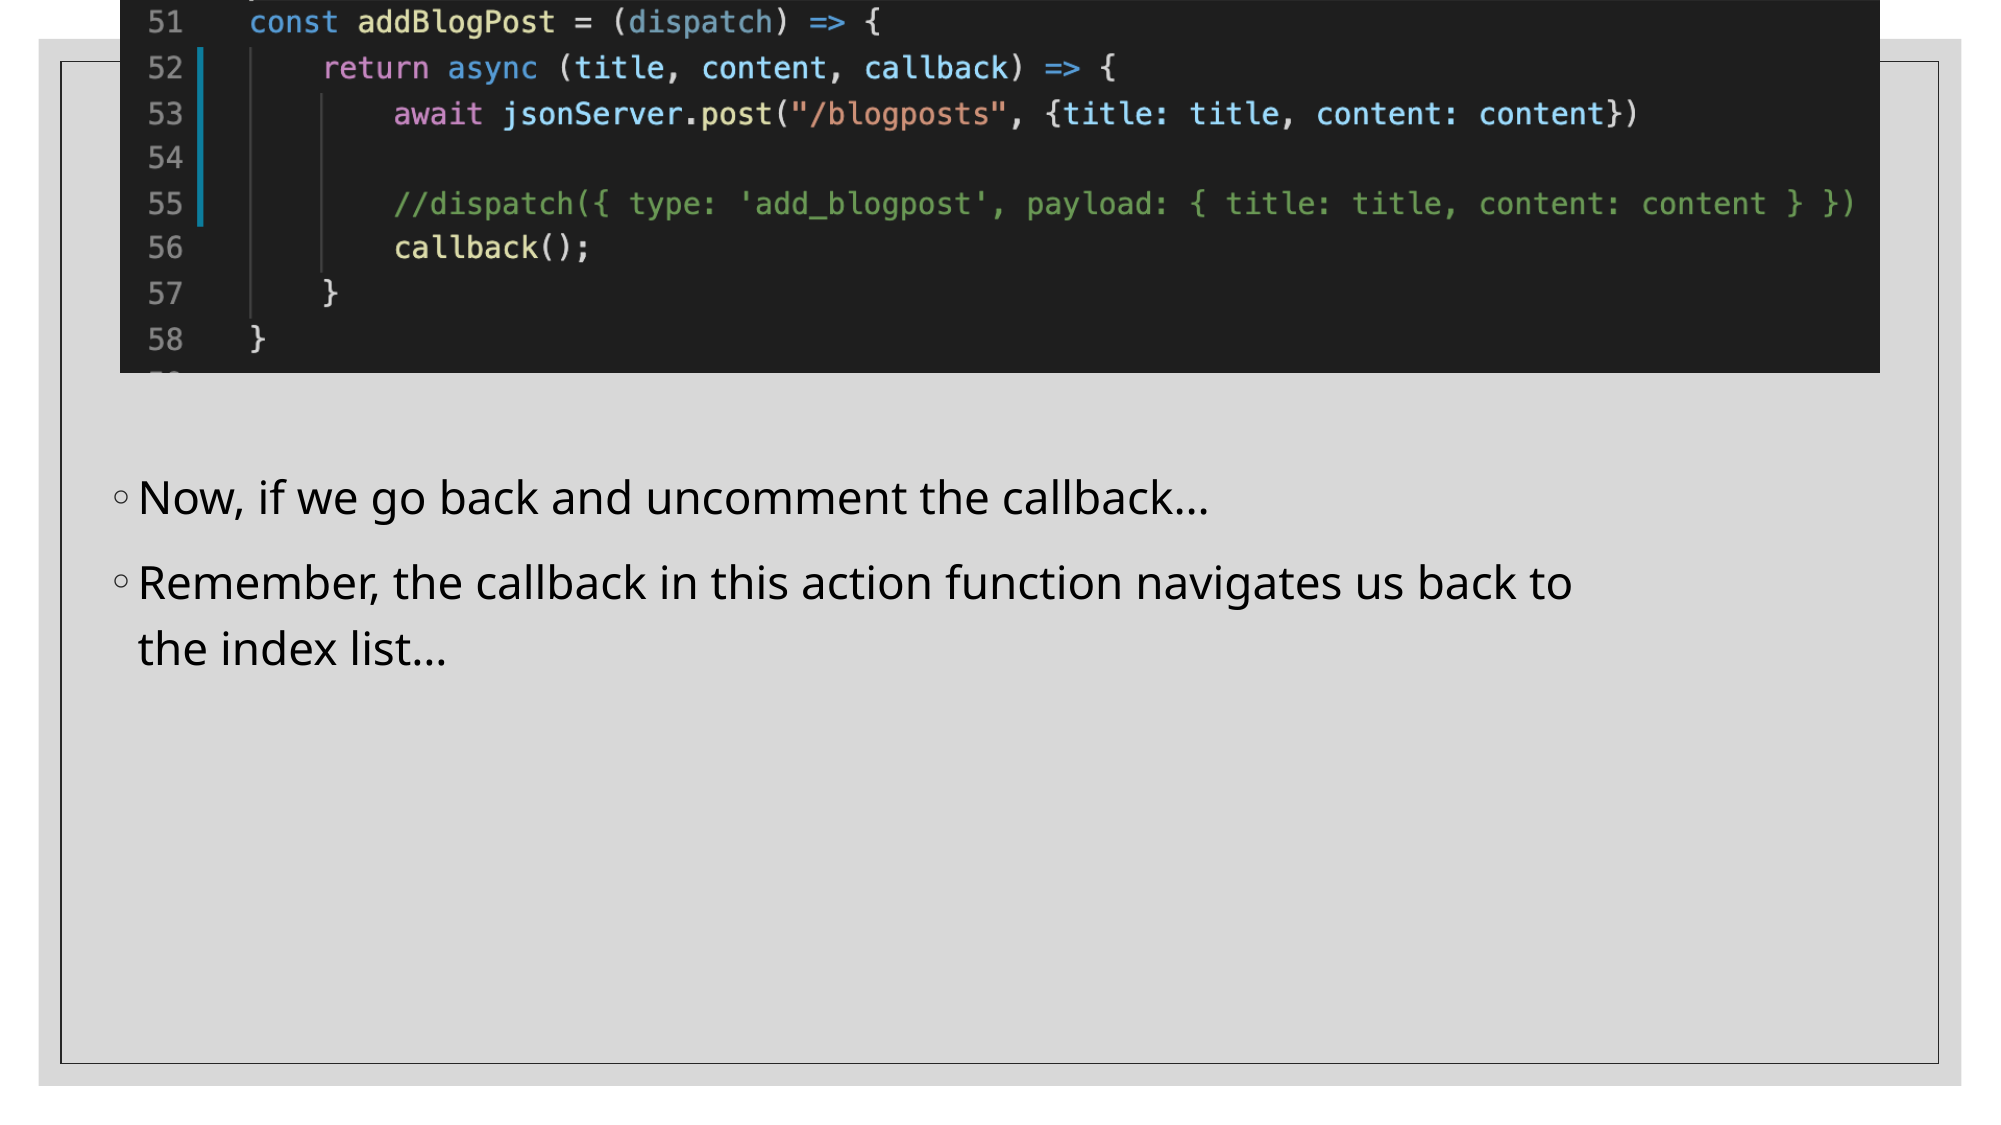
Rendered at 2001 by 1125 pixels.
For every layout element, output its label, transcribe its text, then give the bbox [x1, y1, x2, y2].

list Now, if we go back and uncomment the callback… Remember, the callback in this action function navigates us back to the index list… [92, 450, 1604, 1125]
picture [120, 0, 1880, 373]
